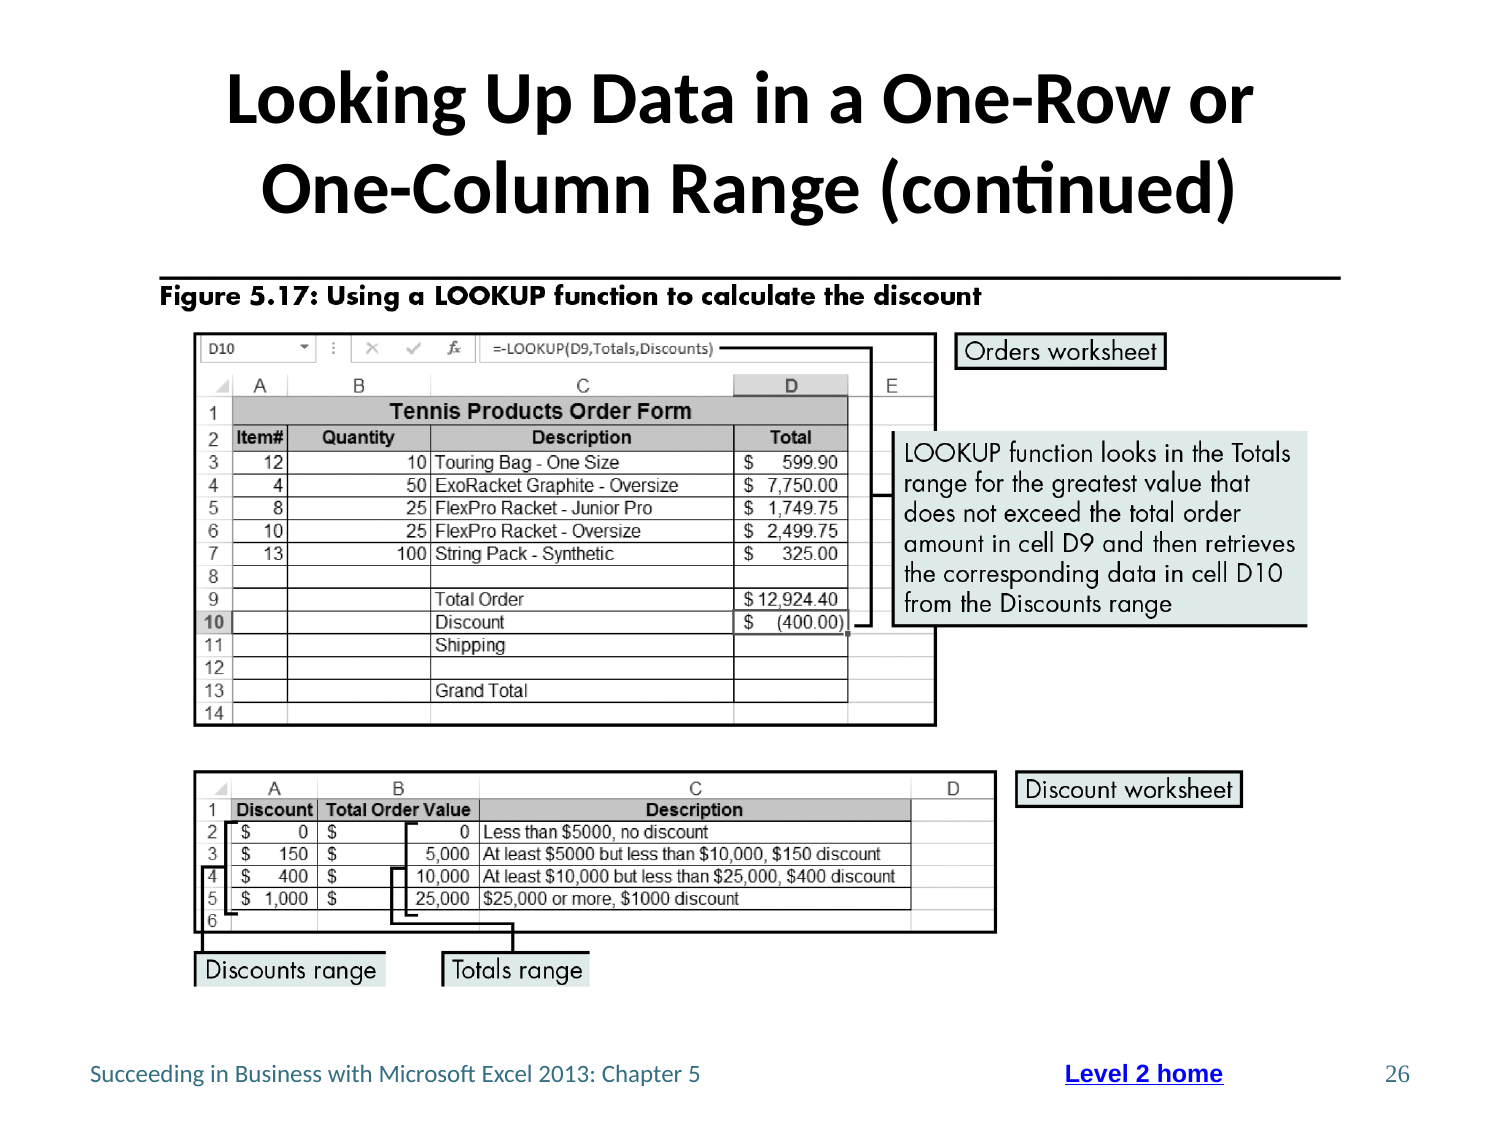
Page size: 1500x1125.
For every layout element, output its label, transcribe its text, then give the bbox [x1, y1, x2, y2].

slide_number 26 [1074, 1042, 1425, 1103]
text_box Level 2 home [1049, 1050, 1288, 1095]
title Looking Up Data in a One-Row or One-Column Range (continued) [75, 45, 1425, 233]
picture [159, 276, 1341, 987]
footer Succeeding in Business with Microsoft Excel 2013: Chapter 5 [75, 1042, 963, 1103]
